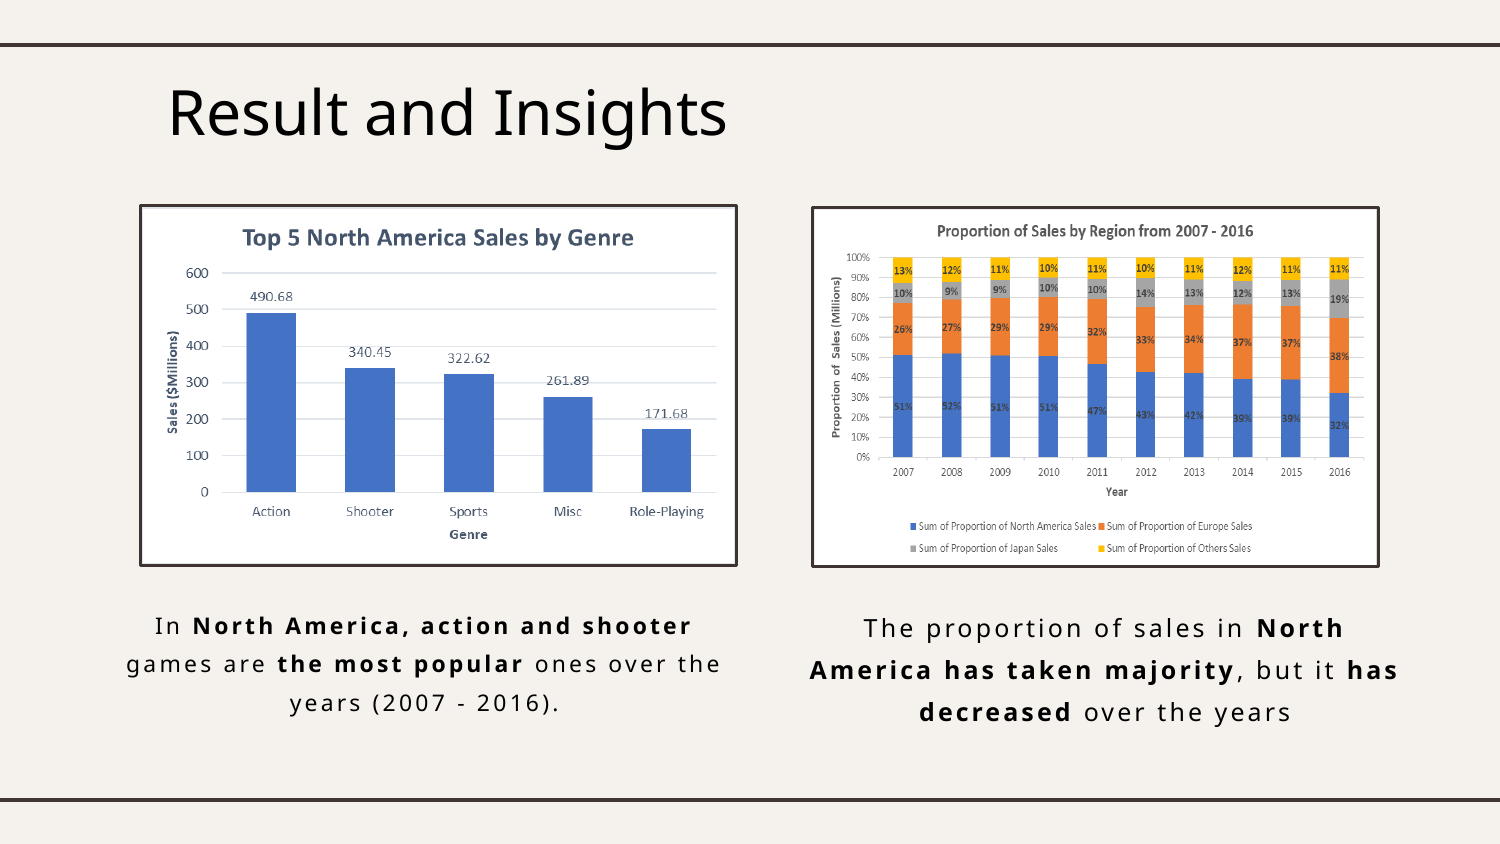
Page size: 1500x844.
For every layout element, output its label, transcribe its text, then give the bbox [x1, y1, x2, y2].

text_box Result and Insights [152, 58, 862, 140]
picture [813, 208, 1378, 566]
text_box In North America, action and shooter games are the most popular ones over the years (2007 - 2016). [107, 582, 742, 736]
text_box The proportion of sales in North America has taken majority, but it has decreased over the years [782, 582, 1428, 782]
picture [141, 206, 736, 564]
